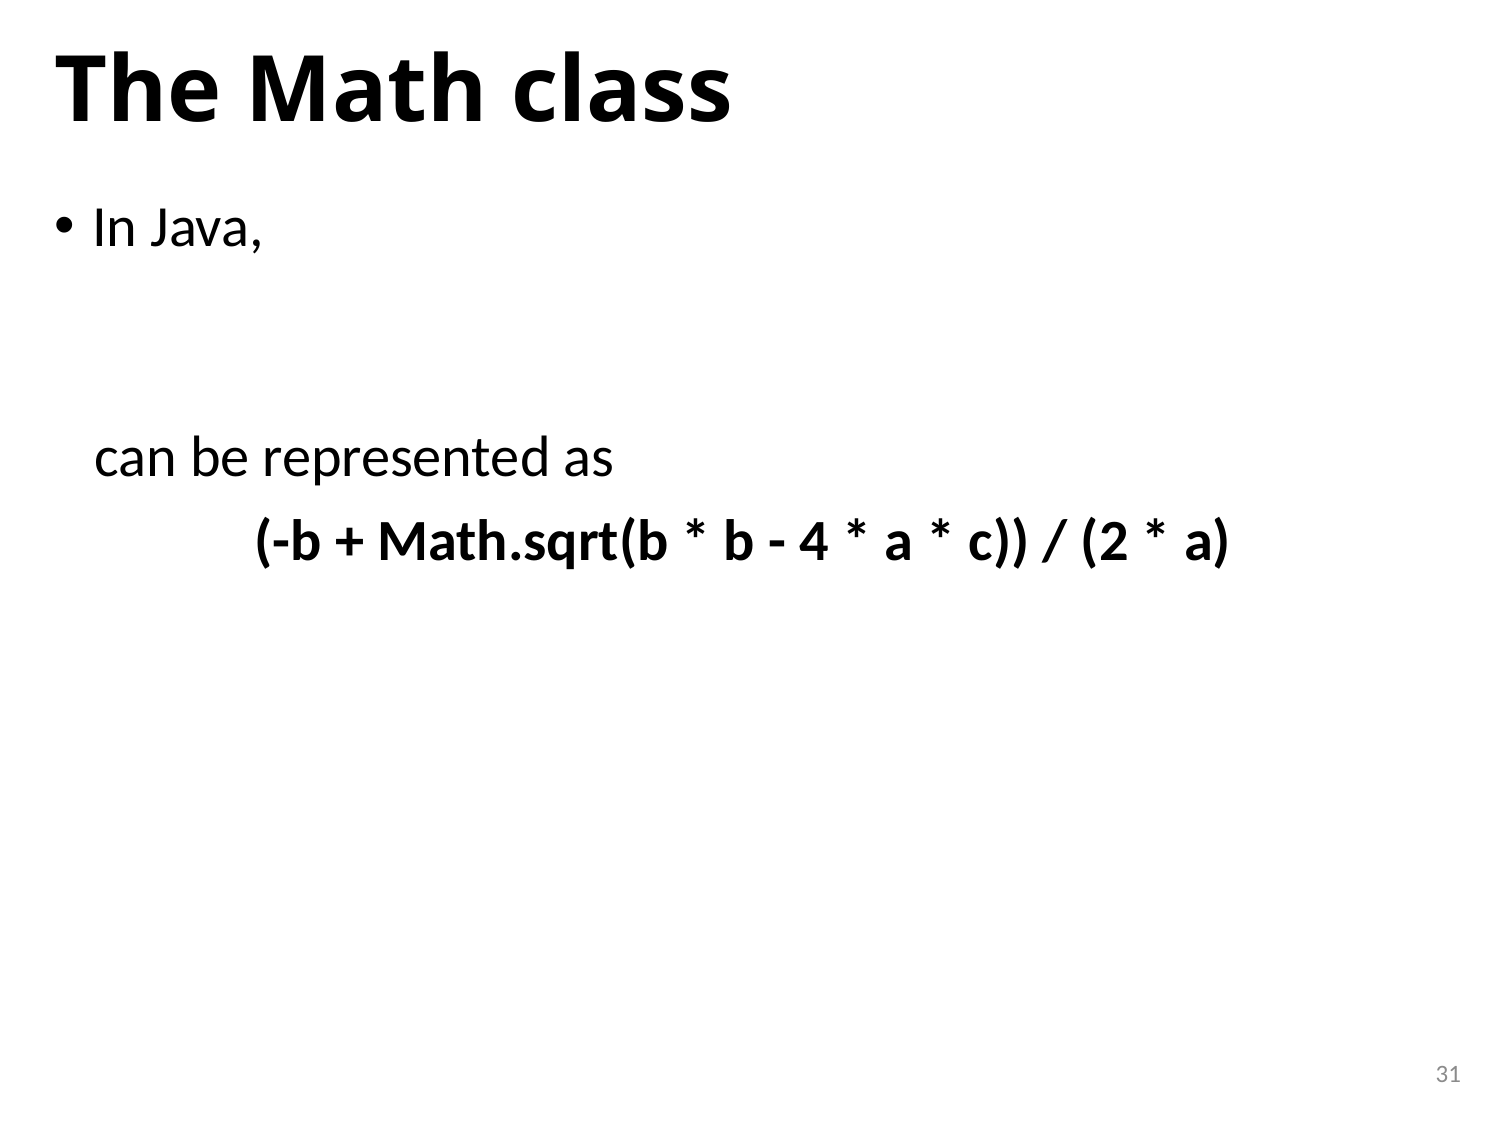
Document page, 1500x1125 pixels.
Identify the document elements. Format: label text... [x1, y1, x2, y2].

slide_number 31 [1138, 1042, 1477, 1103]
title The Math class [39, 22, 1461, 161]
